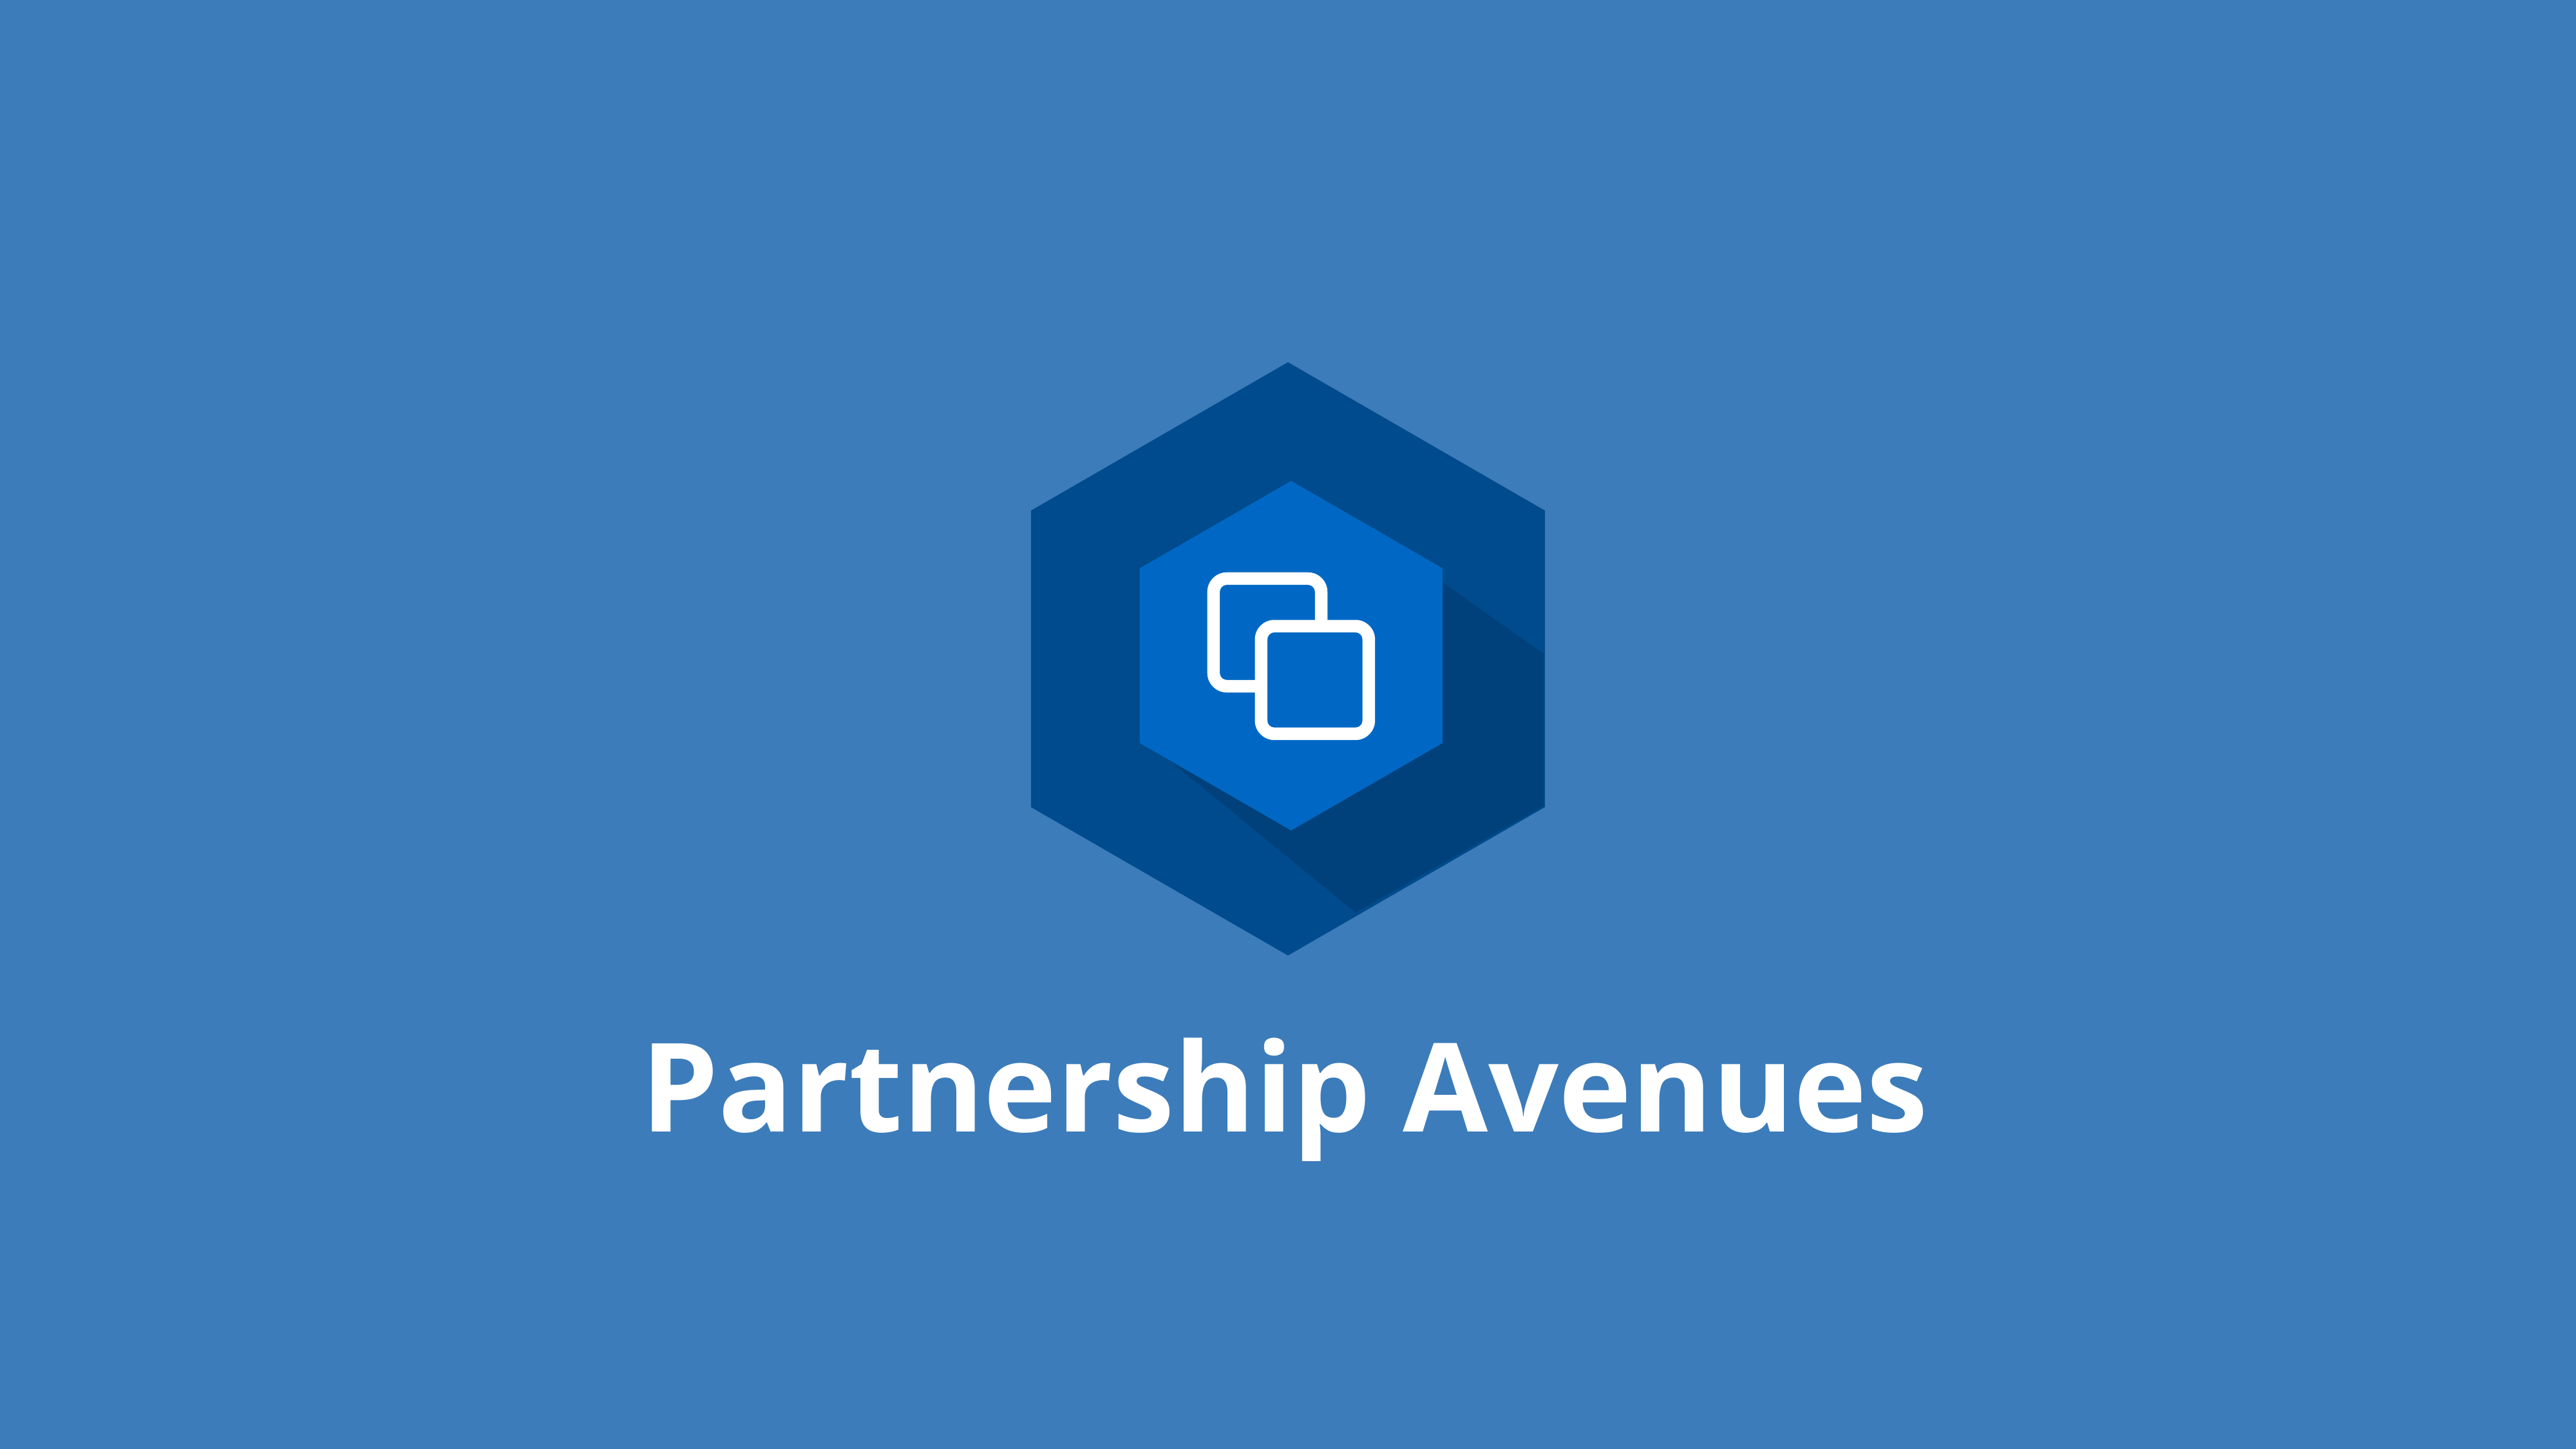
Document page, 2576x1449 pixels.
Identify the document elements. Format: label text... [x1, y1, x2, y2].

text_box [991, 362, 1585, 956]
list Partnership Avenues [504, 1019, 2066, 1164]
